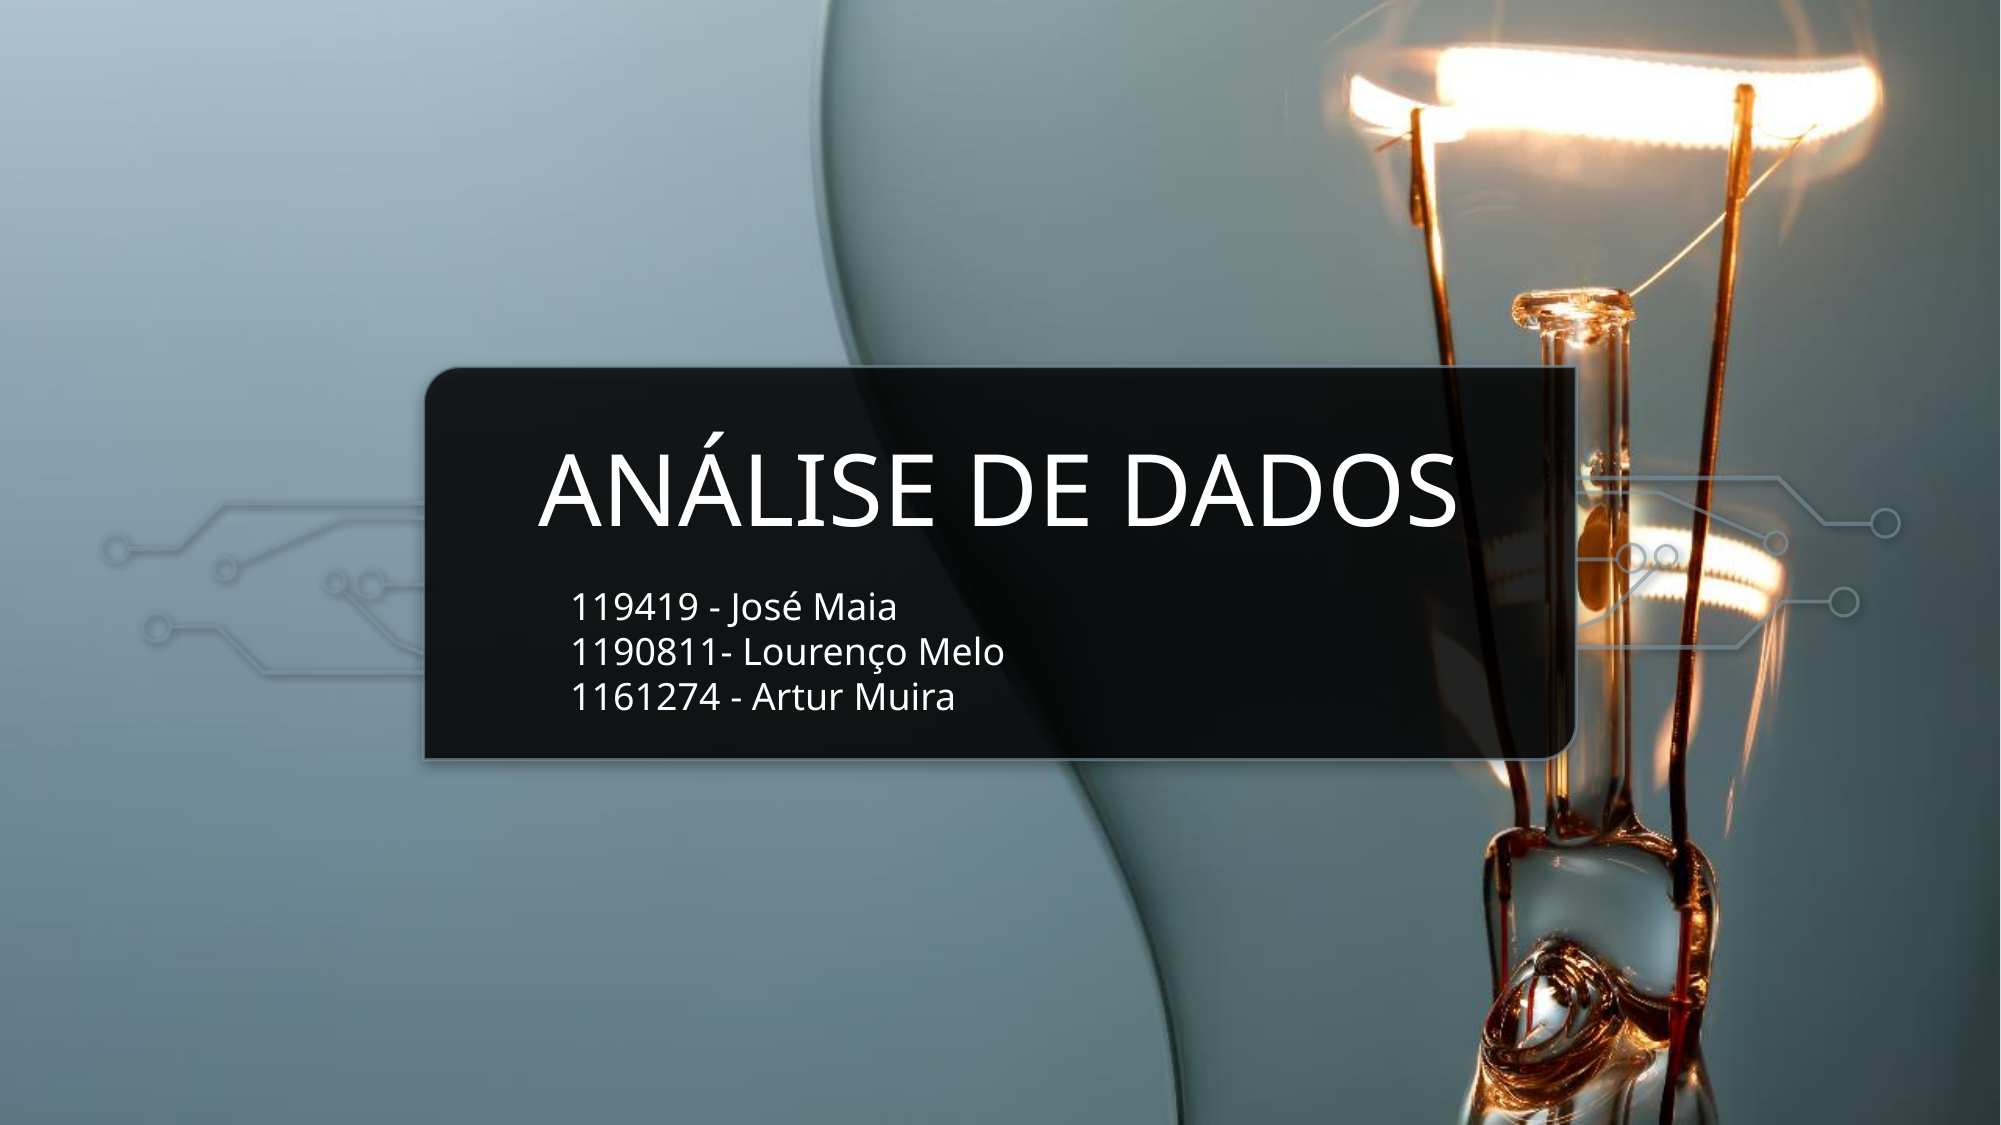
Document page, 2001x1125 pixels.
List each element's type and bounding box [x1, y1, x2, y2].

text_box [99, 366, 1902, 760]
picture [0, 0, 2000, 1125]
